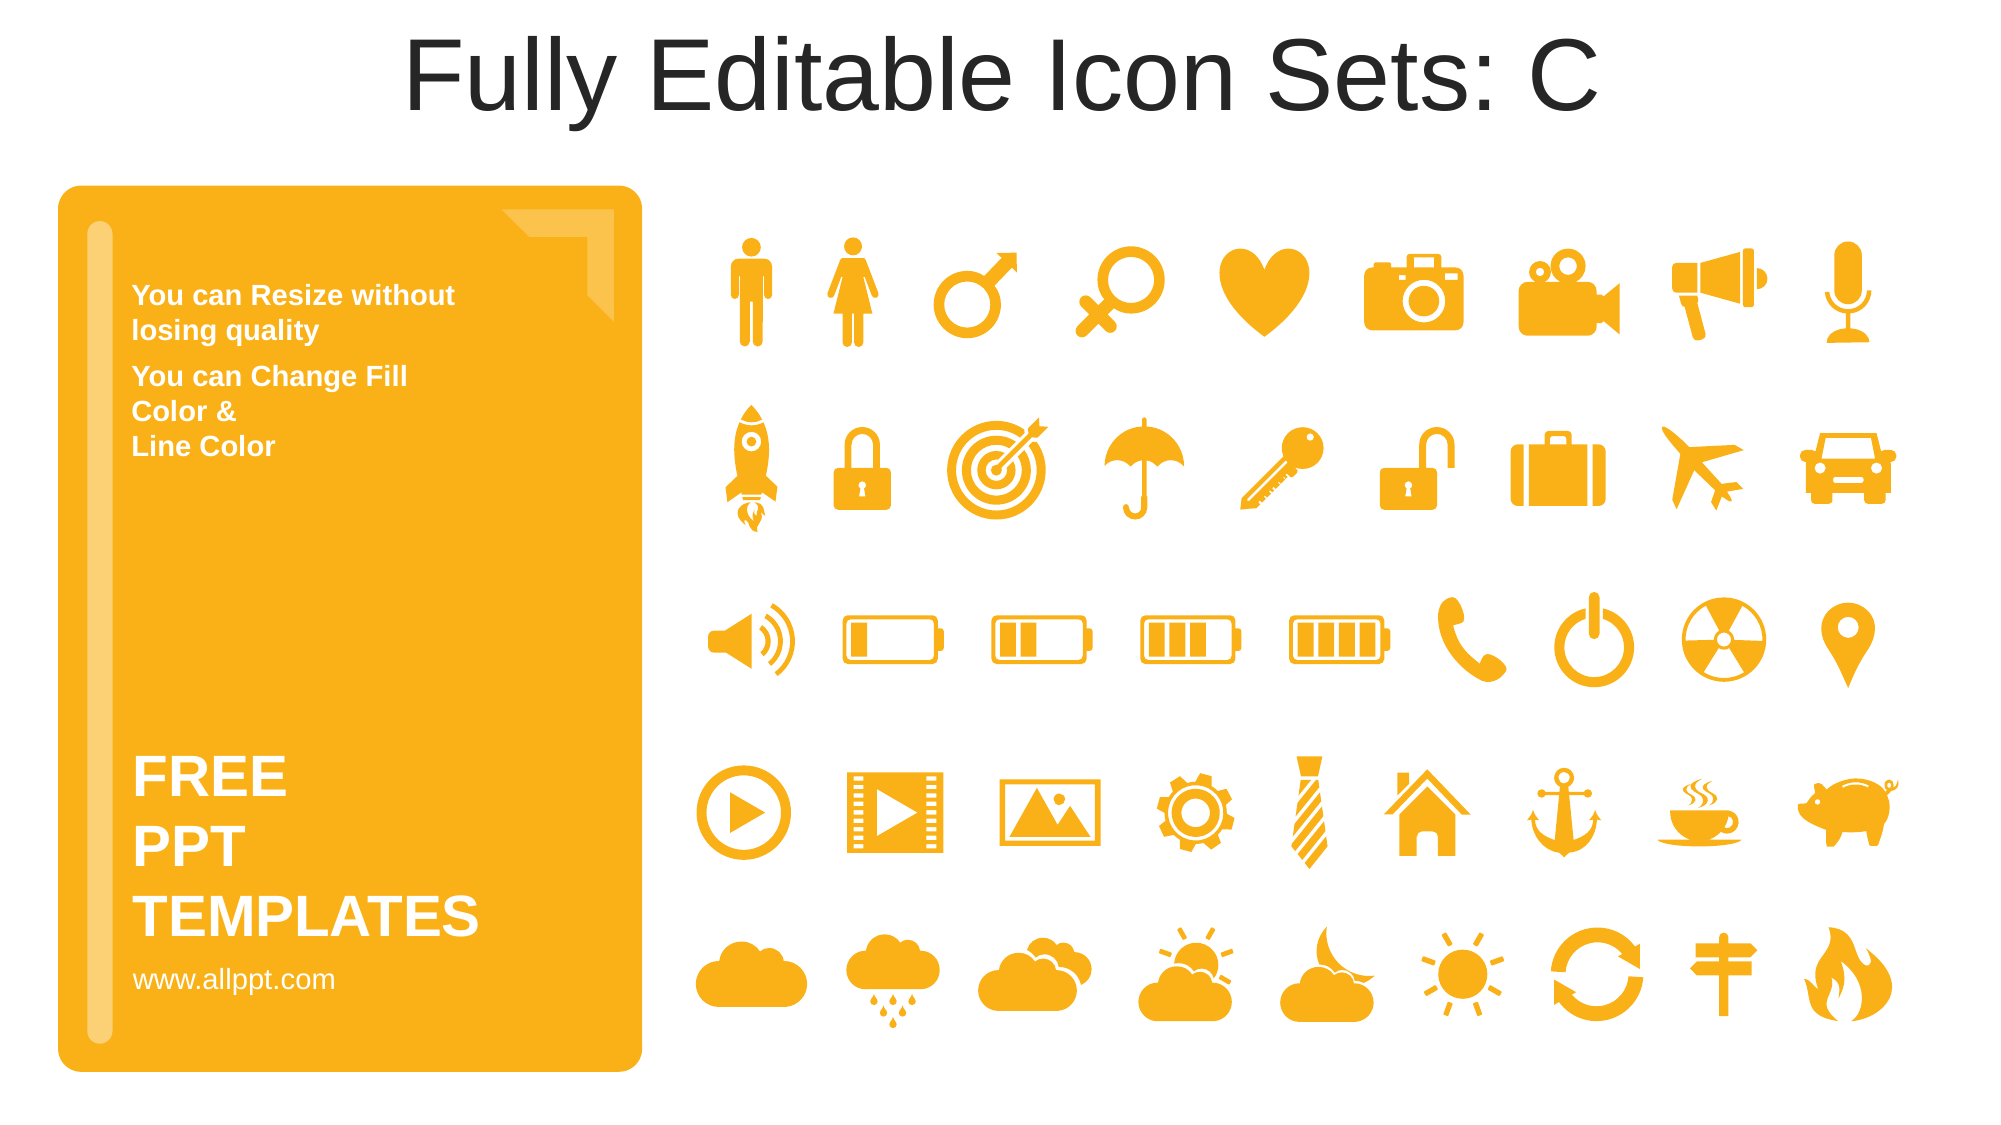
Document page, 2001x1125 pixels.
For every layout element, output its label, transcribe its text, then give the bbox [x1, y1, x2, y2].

text_box [1239, 426, 1325, 511]
text_box [763, 612, 784, 668]
text_box [695, 764, 793, 861]
text_box [1176, 926, 1188, 941]
text_box [1802, 926, 1894, 1023]
text_box [841, 614, 945, 666]
text_box [846, 771, 944, 854]
text_box [757, 623, 772, 658]
text_box [1137, 941, 1233, 1023]
text_box [1488, 955, 1506, 967]
text_box [946, 415, 1051, 521]
text_box [1442, 1000, 1454, 1018]
text_box [1381, 766, 1474, 857]
text_box [1363, 252, 1465, 332]
text_box [999, 778, 1102, 847]
text_box [1219, 947, 1235, 959]
text_box [1680, 596, 1768, 683]
text_box [1823, 289, 1873, 344]
text_box [932, 251, 1019, 340]
text_box [694, 940, 809, 1008]
text_box [1436, 596, 1508, 683]
text_box [1218, 247, 1311, 339]
text_box [1660, 425, 1747, 513]
text_box [1509, 443, 1525, 508]
list Fully Editable Icon Sets: C [53, 20, 1952, 140]
text_box [1103, 416, 1186, 521]
text_box [1820, 601, 1876, 691]
text_box [1688, 931, 1759, 1018]
text_box [1074, 245, 1166, 339]
text_box [1422, 984, 1439, 998]
text_box [707, 611, 753, 671]
text_box [1553, 975, 1645, 1023]
text_box [1655, 777, 1744, 848]
text_box [1524, 766, 1604, 859]
text_box [1833, 240, 1863, 306]
text_box [990, 614, 1094, 666]
text_box [878, 1002, 889, 1018]
text_box [845, 933, 941, 1007]
text_box [1437, 948, 1489, 1000]
text_box [1527, 429, 1589, 508]
text_box [1288, 614, 1392, 666]
text_box [1486, 984, 1503, 998]
text_box [1591, 443, 1607, 508]
text_box [1796, 777, 1900, 848]
text_box [888, 1014, 898, 1030]
text_box [1155, 771, 1236, 854]
text_box [1471, 1000, 1484, 1018]
text_box [977, 936, 1093, 1012]
text_box [1549, 926, 1641, 974]
text_box [1553, 590, 1636, 689]
text_box [1279, 923, 1378, 1023]
text_box [768, 601, 796, 678]
text_box [1139, 614, 1243, 666]
text_box [729, 236, 774, 348]
text_box [1798, 432, 1898, 505]
text_box [1378, 425, 1456, 511]
text_box [1204, 926, 1217, 941]
text_box [832, 425, 892, 511]
text_box [826, 236, 880, 349]
text_box [1290, 755, 1329, 871]
text_box [1420, 955, 1437, 967]
text_box [1472, 931, 1485, 948]
text_box [1440, 931, 1454, 948]
text_box [897, 1002, 908, 1018]
text_box [1517, 247, 1621, 337]
text_box [724, 403, 779, 534]
text_box [1671, 247, 1769, 342]
